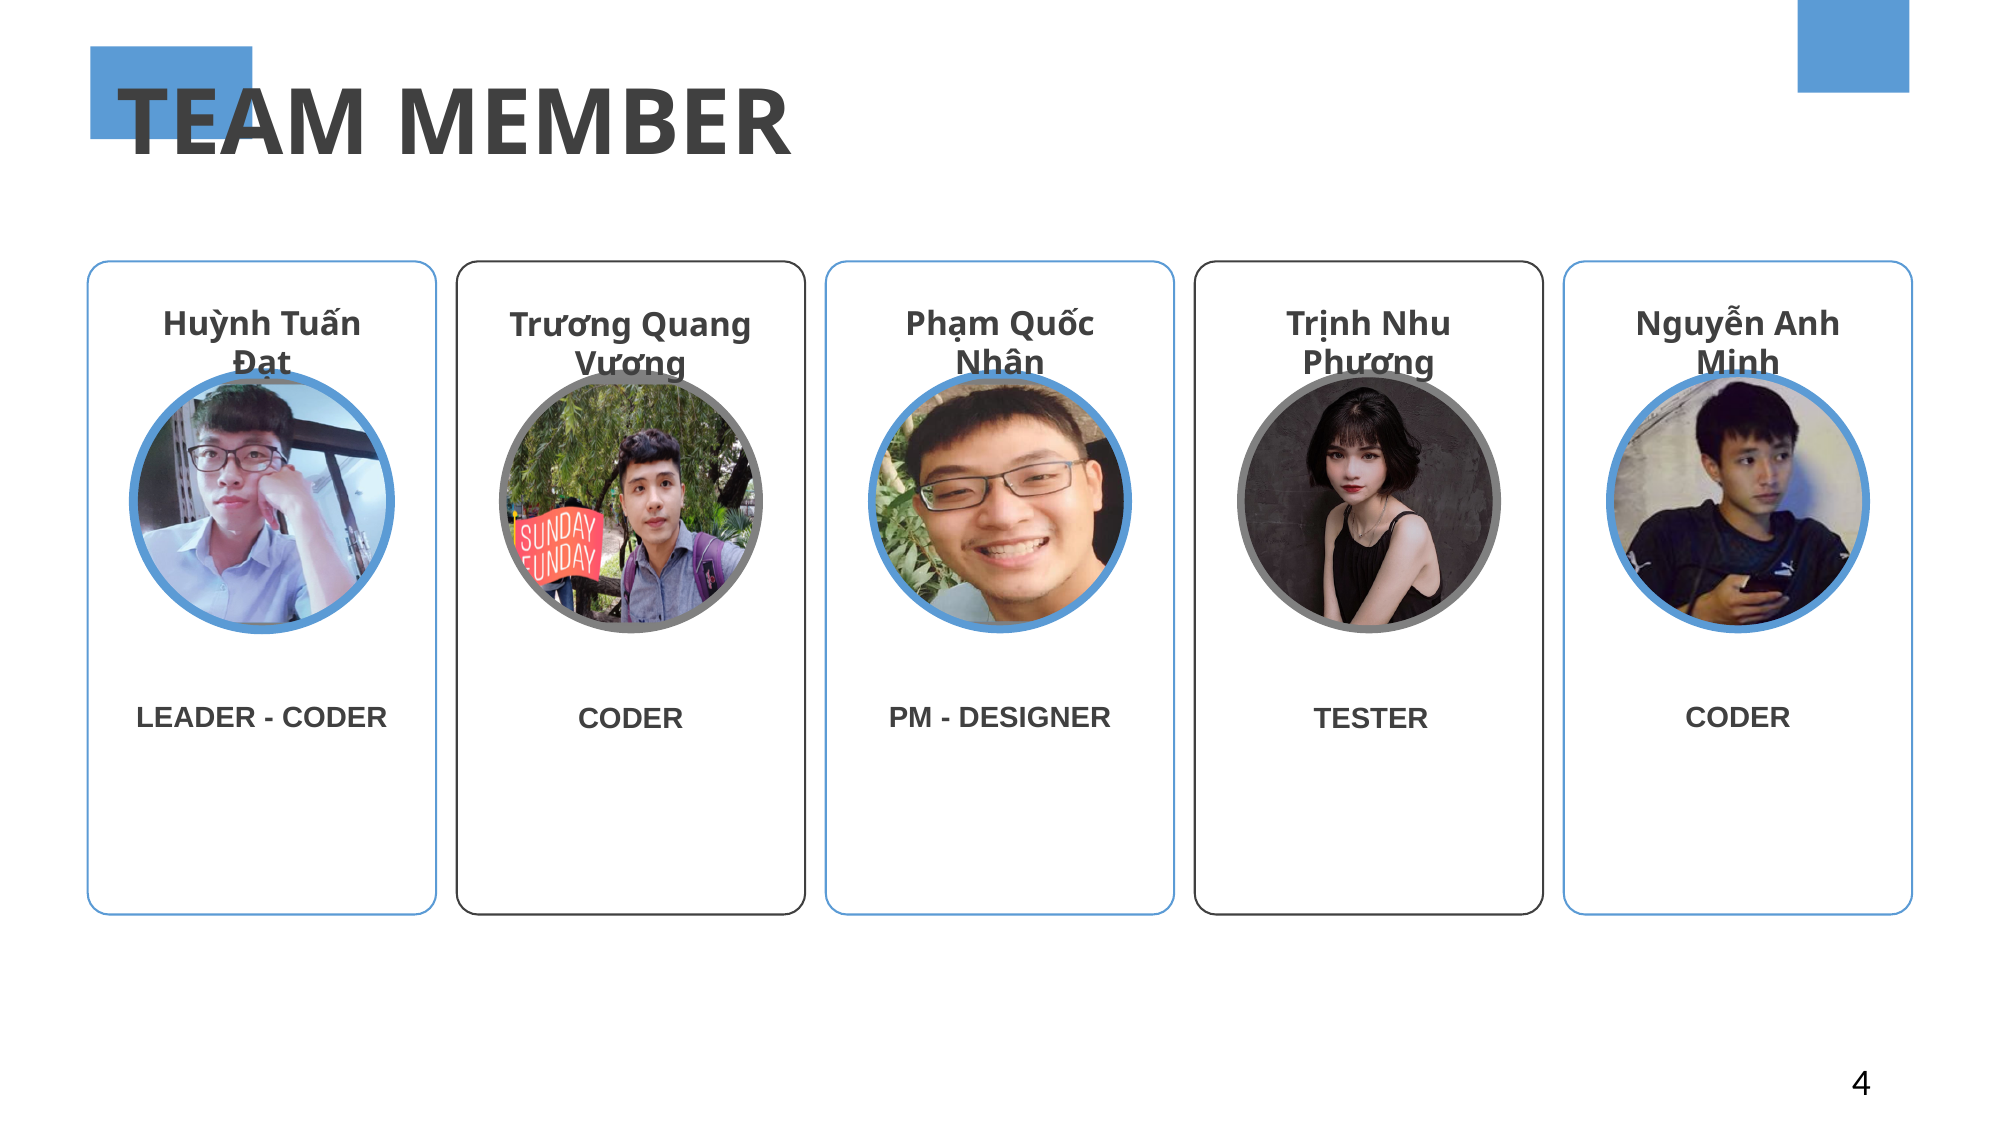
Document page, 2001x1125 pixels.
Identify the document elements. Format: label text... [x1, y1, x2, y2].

text_box PM - DESIGNER [867, 693, 1132, 734]
text_box [824, 260, 1176, 916]
text_box CODER [1606, 693, 1870, 734]
text_box LEADER - CODER [129, 693, 394, 734]
picture [875, 377, 1124, 626]
text_box Nguyễn Anh Minh [1611, 302, 1865, 382]
text_box 4 [1837, 1050, 1912, 1111]
text_box [1193, 260, 1545, 916]
text_box [455, 260, 807, 916]
text_box TESTER [1238, 694, 1503, 735]
text_box [1797, 0, 1911, 94]
text_box CODER [498, 694, 763, 735]
picture [506, 377, 755, 626]
text_box TEAM MEMBER [116, 63, 1884, 174]
text_box Trịnh Nhu Phương [1225, 302, 1513, 382]
text_box Trương Quang Vương [464, 303, 798, 383]
text_box [1562, 260, 1914, 916]
text_box [89, 45, 253, 140]
text_box [86, 260, 438, 916]
picture [1614, 377, 1863, 626]
text_box Huỳnh Tuấn Đạt [141, 302, 383, 377]
picture [1244, 377, 1493, 626]
picture [137, 377, 386, 626]
text_box Phạm Quốc Nhân [879, 302, 1121, 377]
